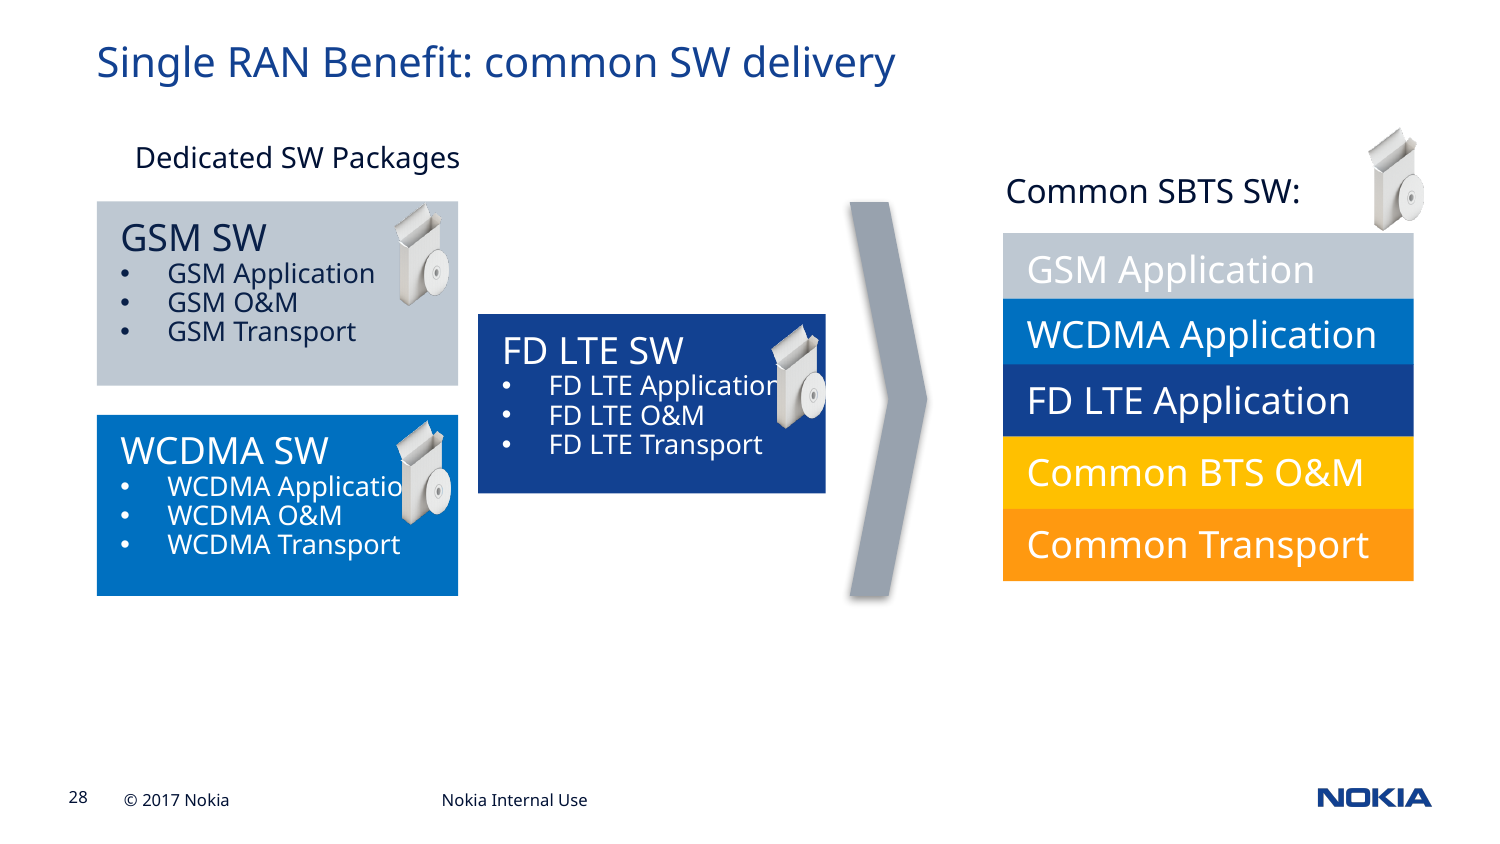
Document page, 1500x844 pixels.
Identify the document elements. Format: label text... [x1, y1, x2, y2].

text_box Single RAN Benefit: common SW delivery [96, 35, 1460, 87]
text_box Common Transport [1003, 508, 1414, 582]
text_box Common BTS O&M [1003, 436, 1414, 508]
picture [396, 420, 452, 525]
text_box FD LTE Application [1003, 364, 1414, 436]
text_box GSM Application [1003, 263, 1414, 298]
text_box WCDMA SW WCDMA Application WCDMA O&M WCDMA Transport [96, 414, 459, 596]
picture [1368, 127, 1424, 232]
text_box WCDMA Application [1003, 298, 1414, 364]
text_box GSM SW GSM Application GSM O&M GSM Transport [96, 201, 459, 386]
text_box FD LTE SW FD LTE Application FD LTE O&M FD LTE Transport [478, 314, 826, 494]
footer Nokia Internal Use [441, 790, 866, 811]
picture [771, 324, 826, 429]
picture [1292, 762, 1458, 833]
text_box [848, 201, 929, 597]
text_box Dedicated SW Packages [123, 127, 557, 186]
text_box Common SBTS SW: [993, 158, 1428, 263]
picture [394, 201, 450, 306]
